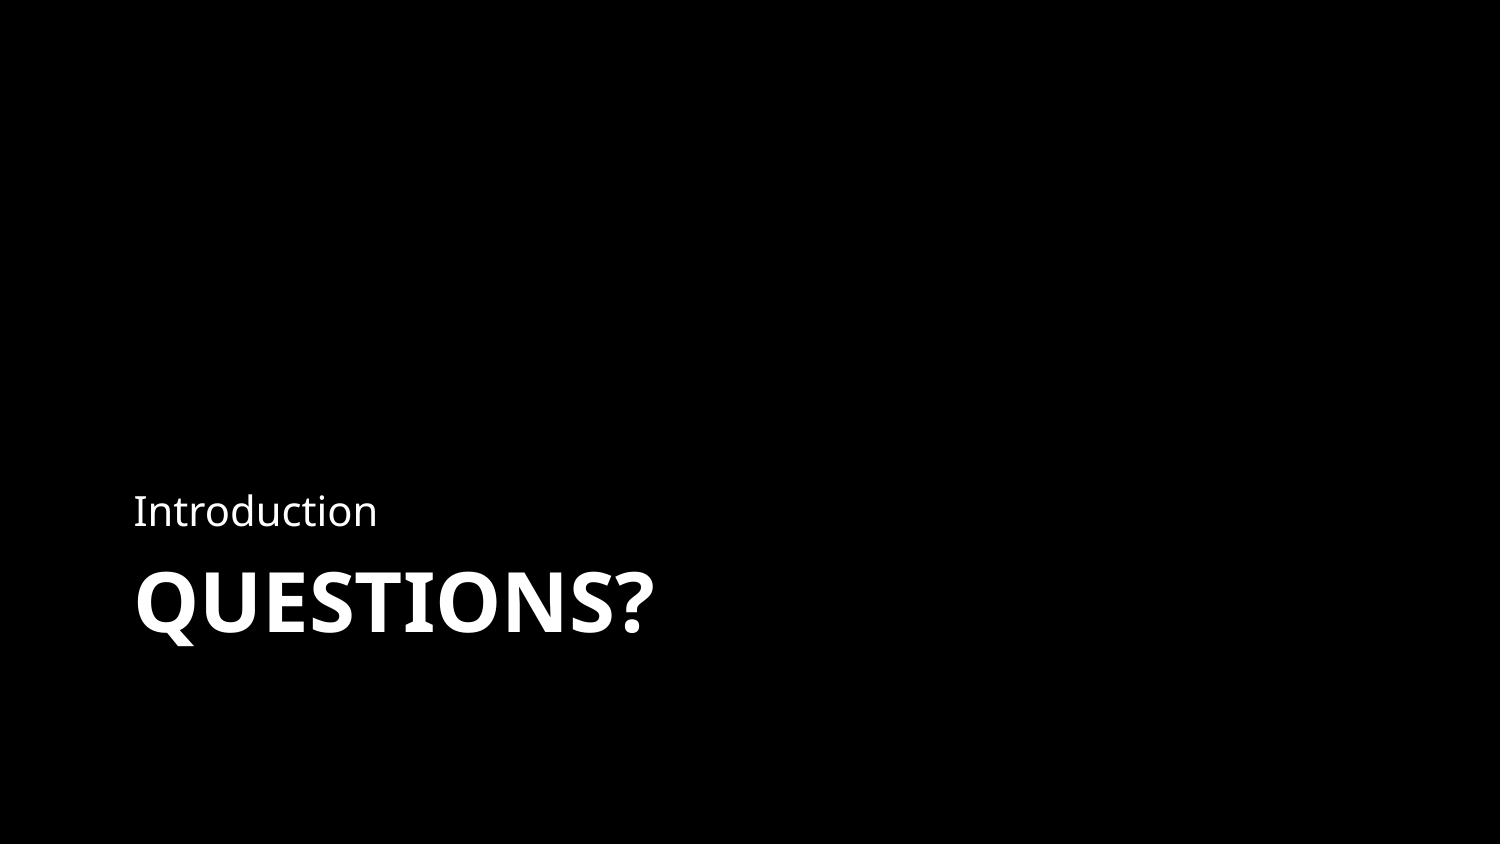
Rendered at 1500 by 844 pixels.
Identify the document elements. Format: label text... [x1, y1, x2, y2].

title Questions? [118, 543, 1394, 710]
list Introduction [118, 357, 1394, 543]
